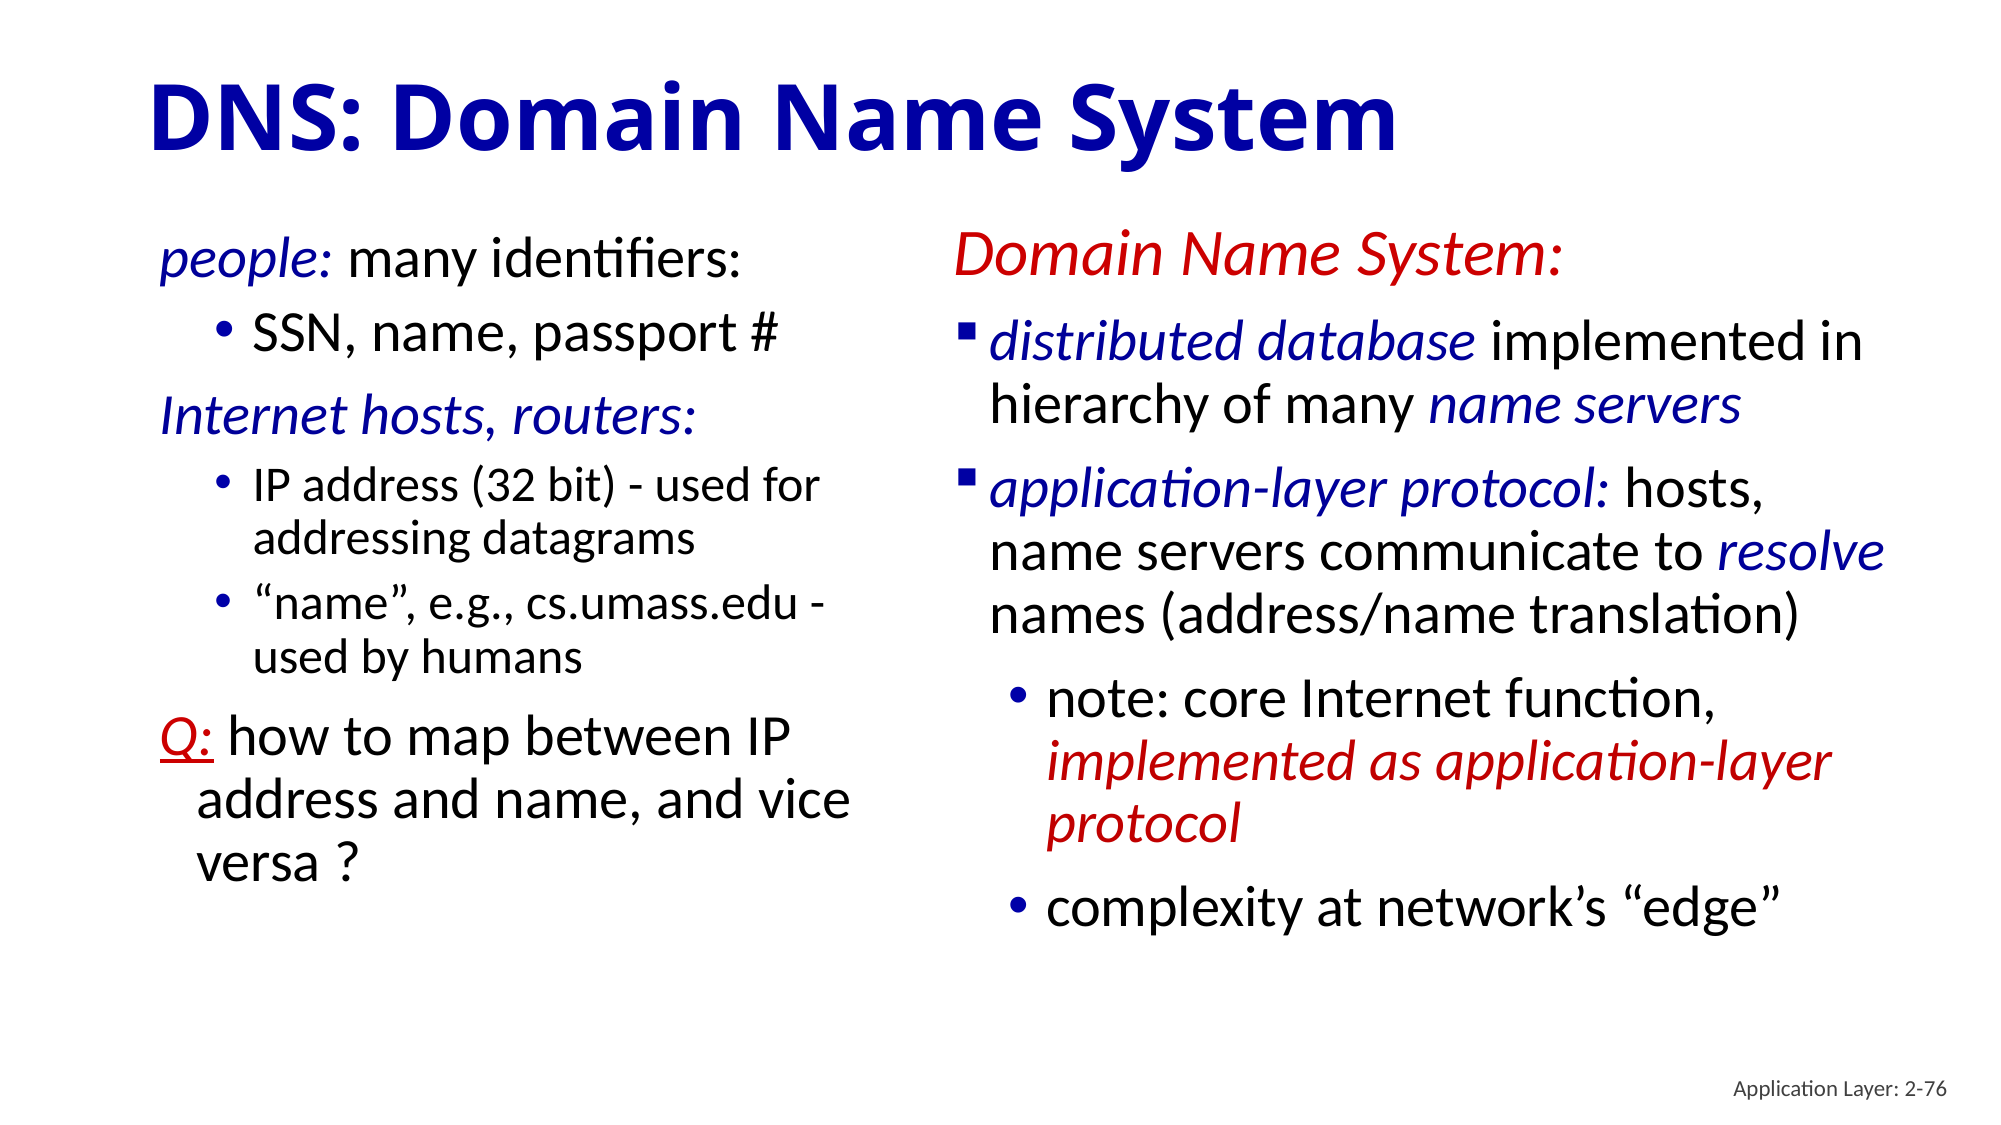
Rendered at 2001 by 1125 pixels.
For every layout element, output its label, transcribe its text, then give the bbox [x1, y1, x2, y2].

text_box Domain Name System: distributed database implemented in hierarchy of many name servers application-layer protocol: hosts, name servers communicate to resolve names (address/name translation) note: core Internet function, implemented as application-layer protocol complexity at network’s “edge” [917, 210, 1916, 1032]
slide_number Application Layer: 2-76 [1512, 1056, 1963, 1117]
title DNS: Domain Name System [131, 47, 1856, 195]
text_box people: many identifiers: SSN, name, passport # Internet hosts, routers: IP address (32 bit) - used for addressing datagrams “name”, e.g., cs.umass.edu - used by humans Q: how to map between IP address and name, and vice versa ? [123, 219, 917, 983]
